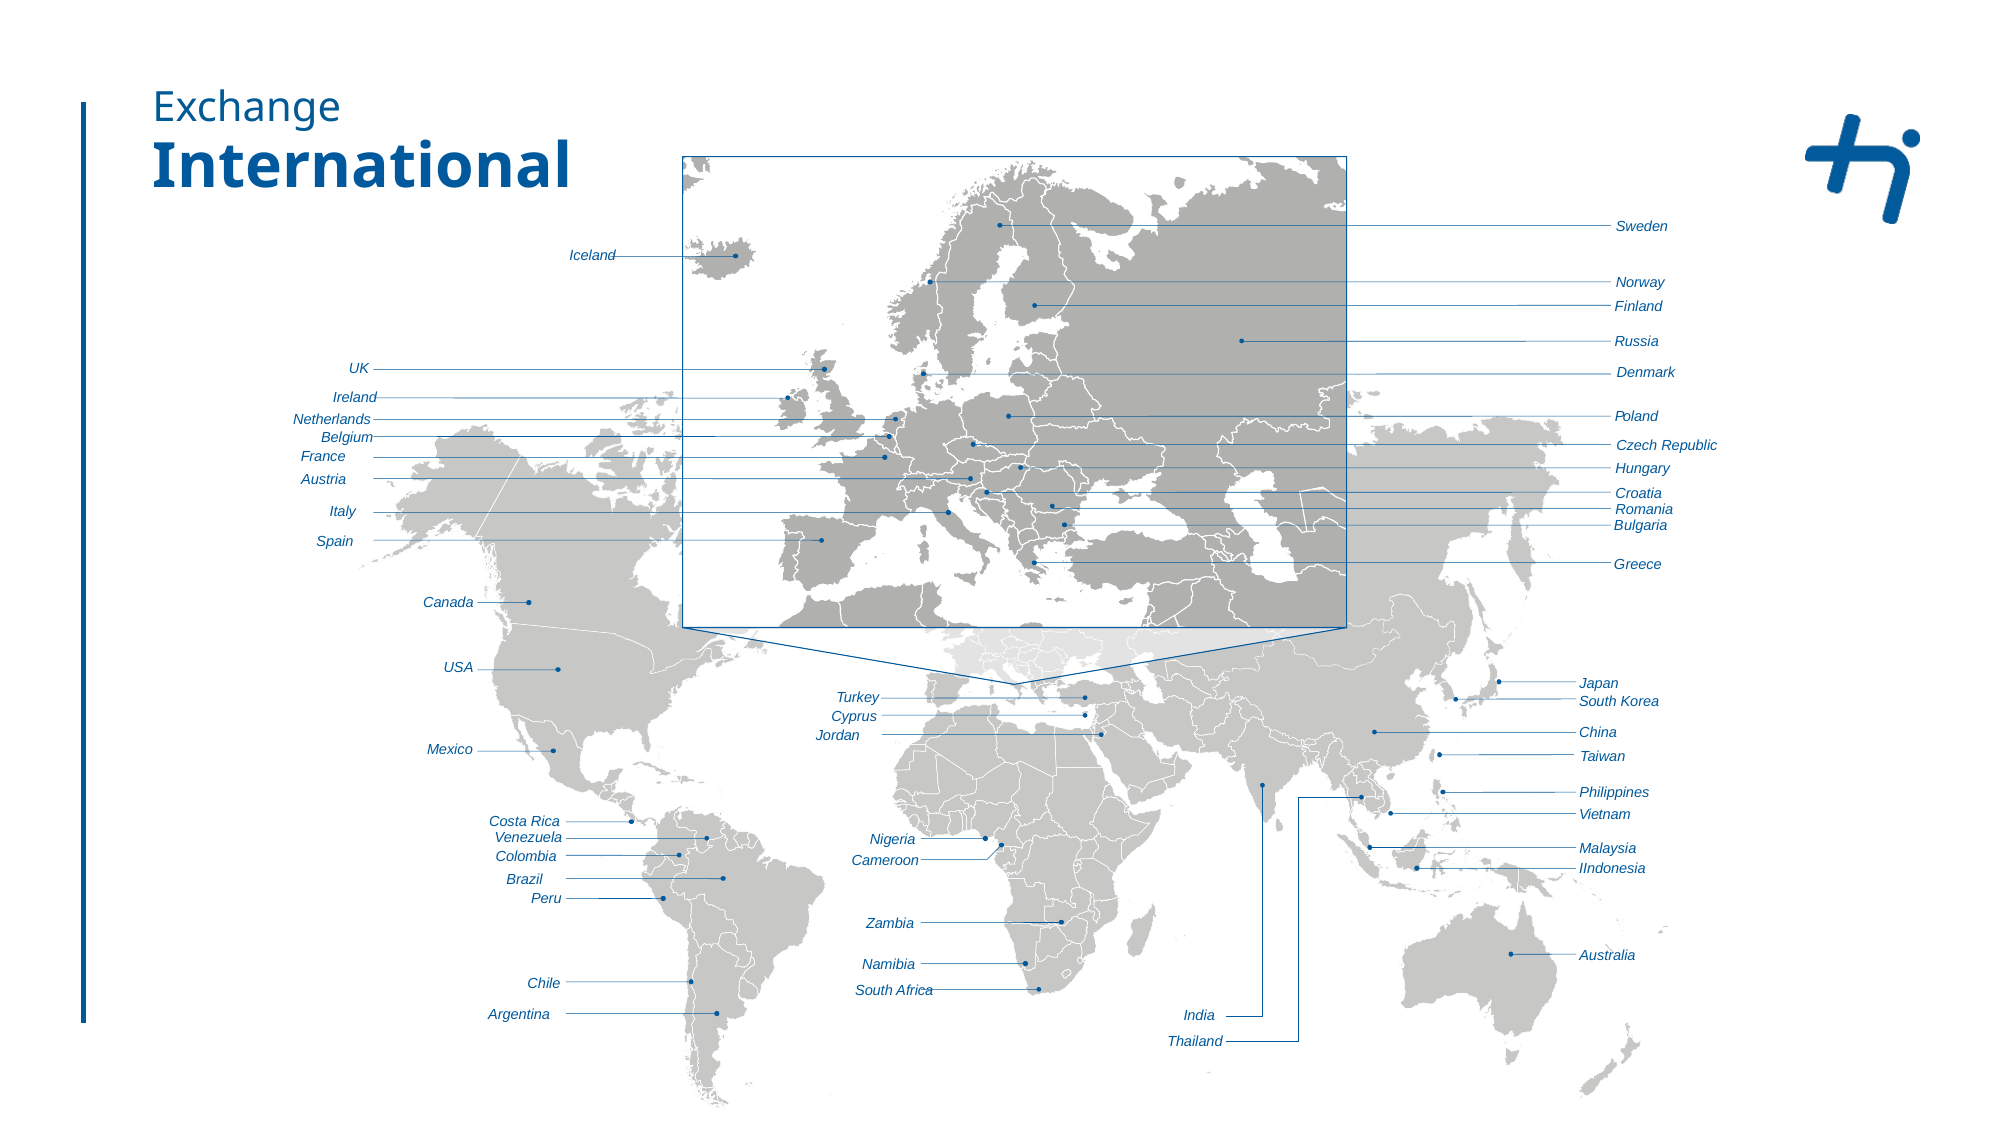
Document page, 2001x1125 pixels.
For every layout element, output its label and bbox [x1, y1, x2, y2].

text_box [0, 0, 2000, 1125]
